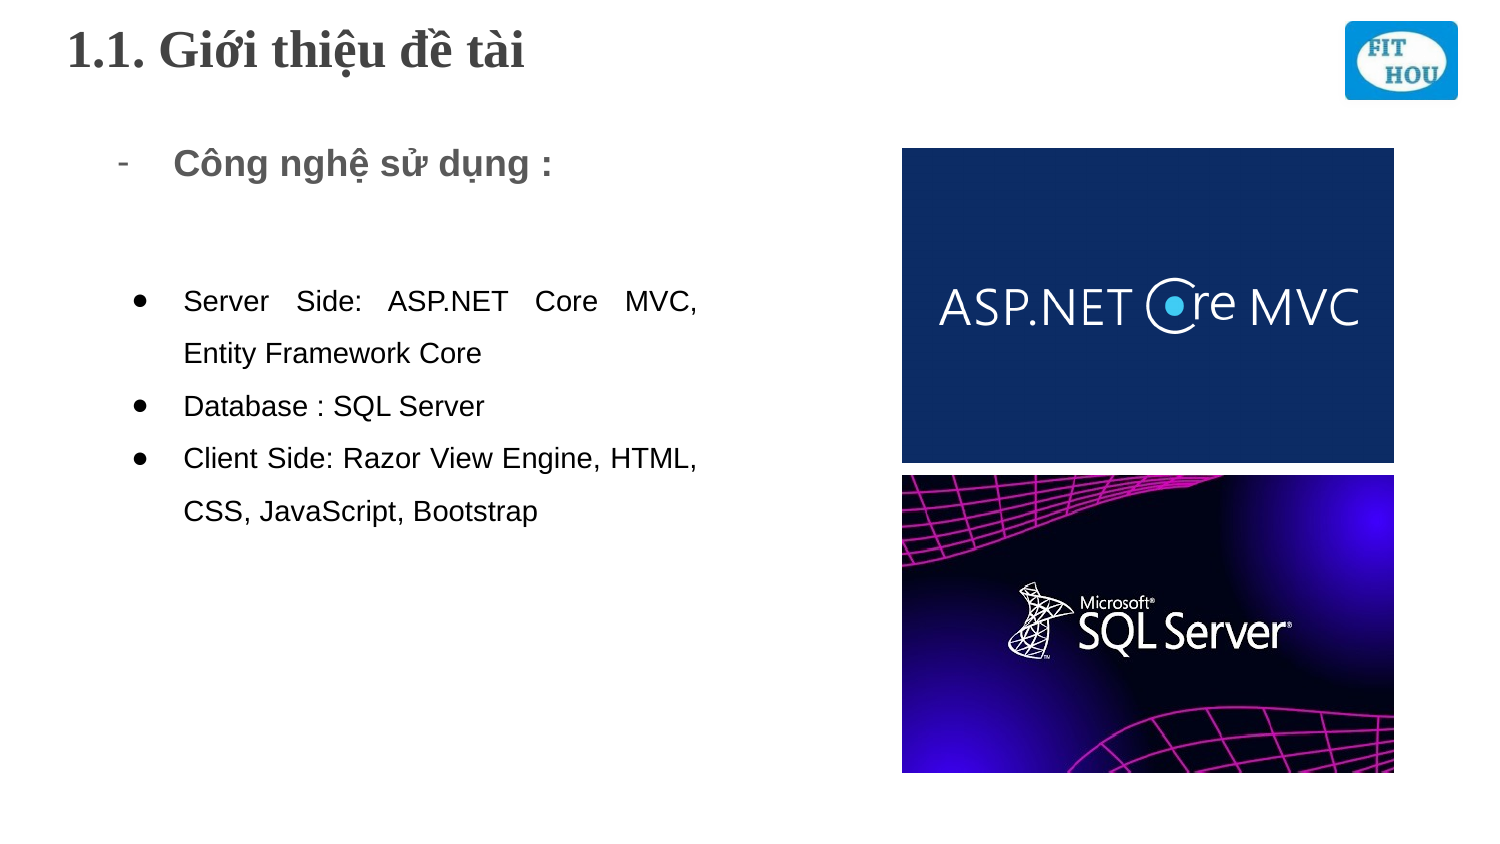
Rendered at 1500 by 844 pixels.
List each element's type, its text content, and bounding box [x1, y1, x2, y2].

picture [901, 148, 1395, 463]
picture [1344, 21, 1350, 28]
picture [1352, 31, 1447, 94]
picture [1449, 21, 1459, 27]
text_box Server Side: ASP.NET Core MVC, Entity Framework Core Database : SQL Server Client Side: Razor View Engine, HTML, CSS, JavaScript, Bootstrap [79, 249, 714, 524]
title 1.1. Giới thiệu đề tài [51, 0, 1449, 94]
text_box Công nghệ sử dụng : [83, 124, 1101, 200]
picture [901, 475, 1395, 773]
